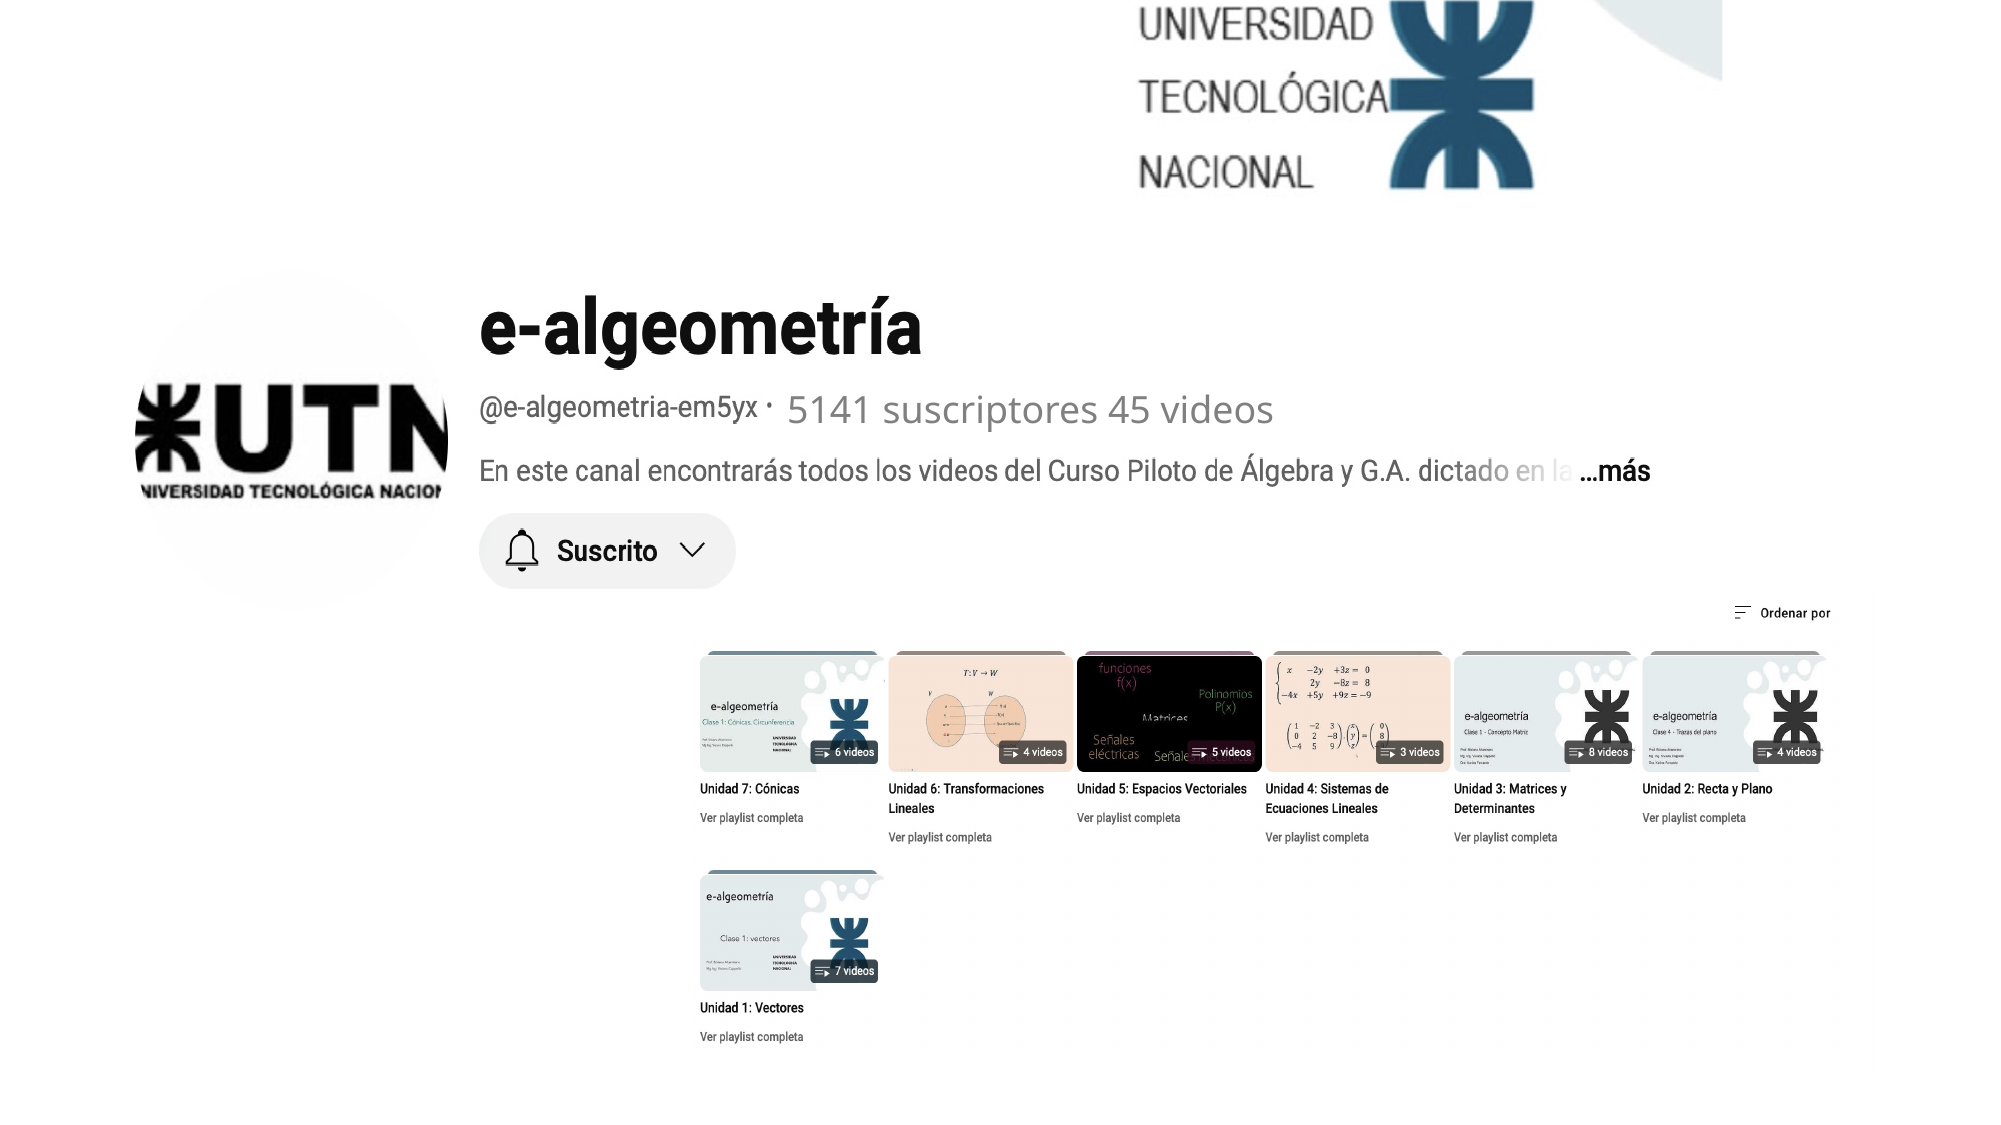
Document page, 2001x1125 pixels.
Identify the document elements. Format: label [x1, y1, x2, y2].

text_box [73, 0, 1723, 637]
picture [691, 590, 1874, 1074]
